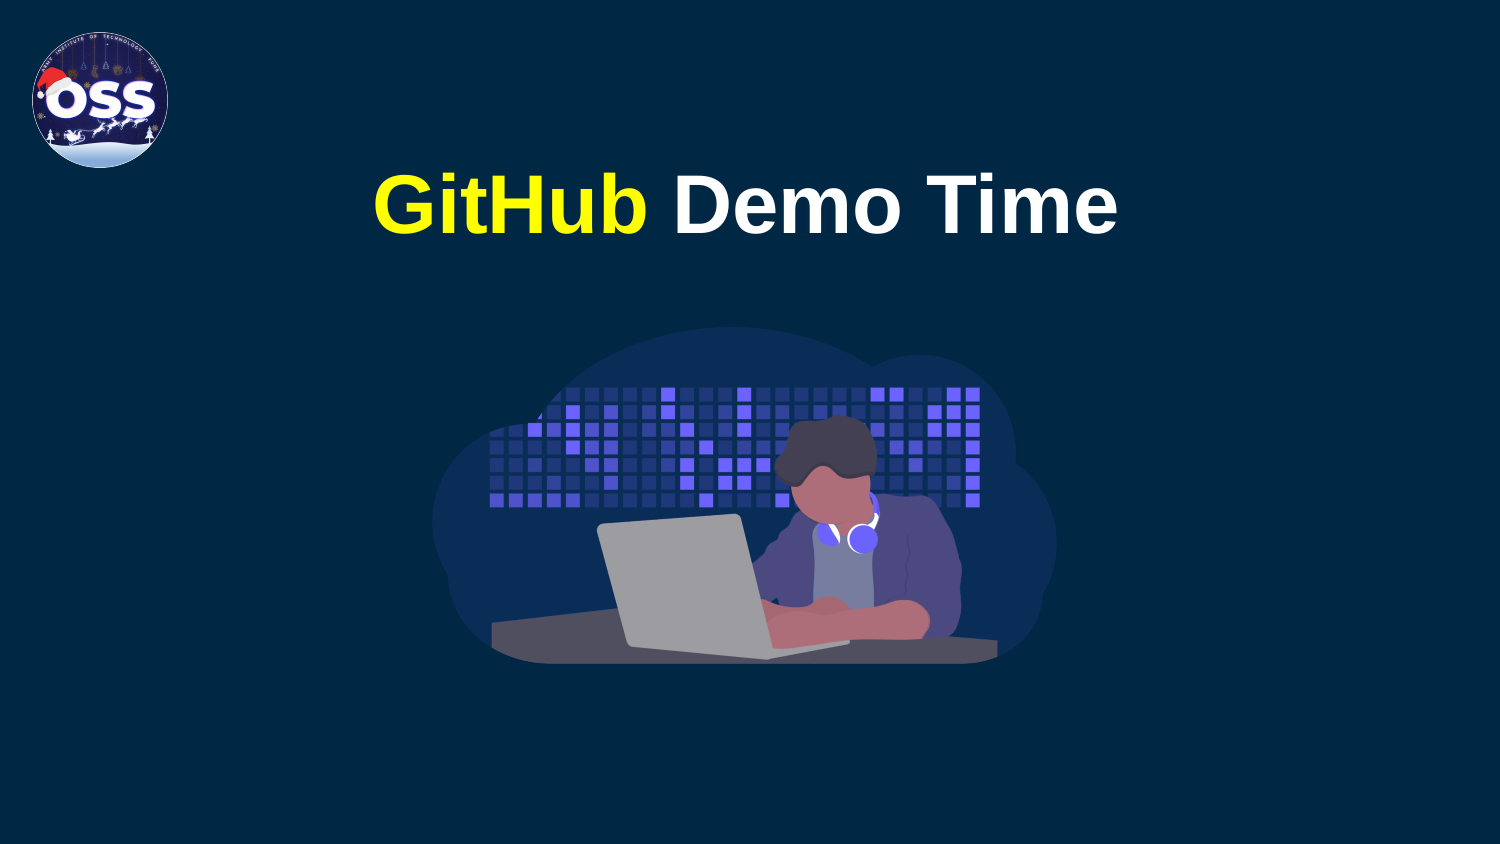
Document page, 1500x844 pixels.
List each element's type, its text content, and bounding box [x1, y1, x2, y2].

picture [32, 32, 168, 168]
text_box GitHub Demo Time [357, 142, 1321, 258]
picture [432, 326, 1057, 664]
